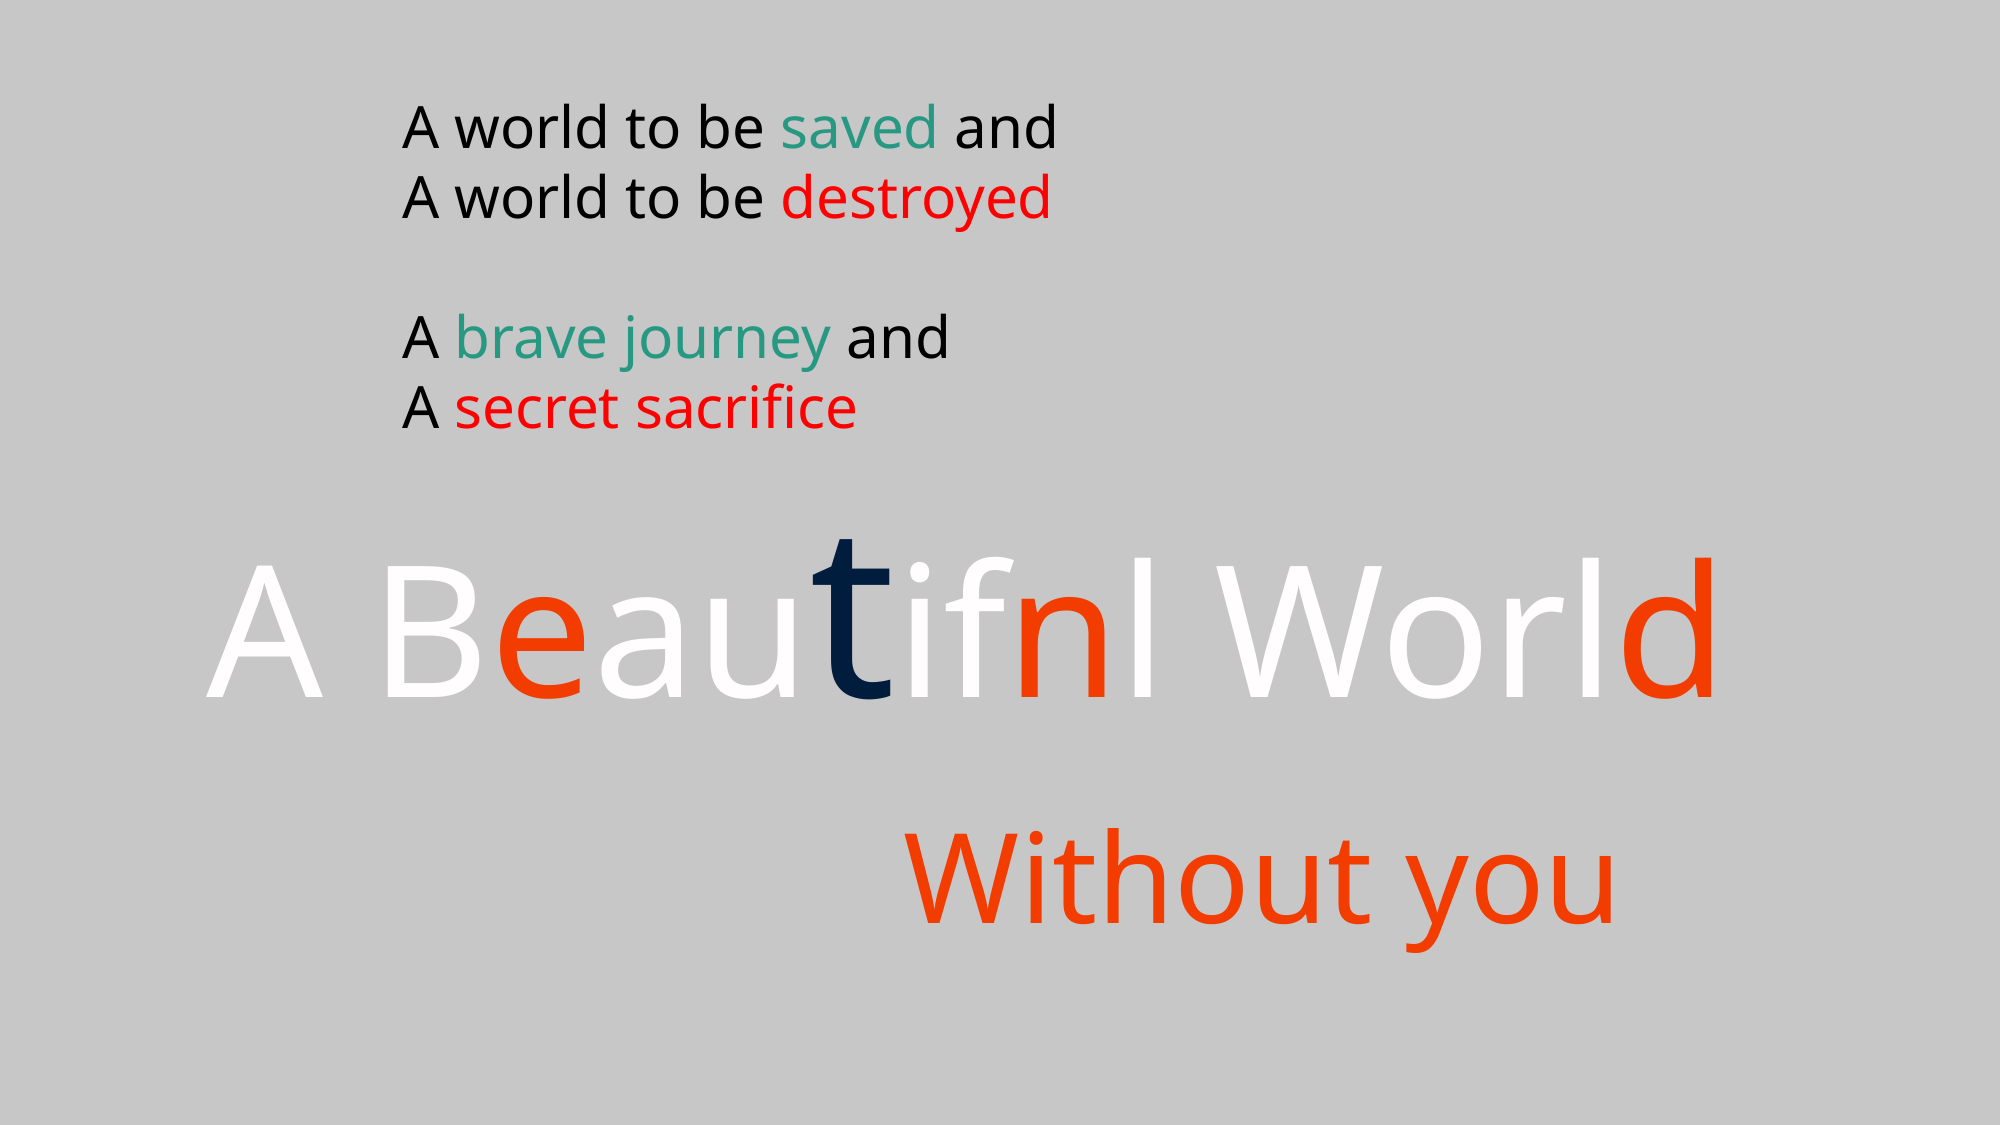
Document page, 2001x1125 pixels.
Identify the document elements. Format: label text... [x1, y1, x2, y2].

text_box Without you [810, 791, 1717, 957]
text_box A world to be saved and A world to be destroyed A brave journey and A secret sacrifice [387, 82, 1548, 450]
text_box A Beautifnl World [191, 450, 1743, 753]
